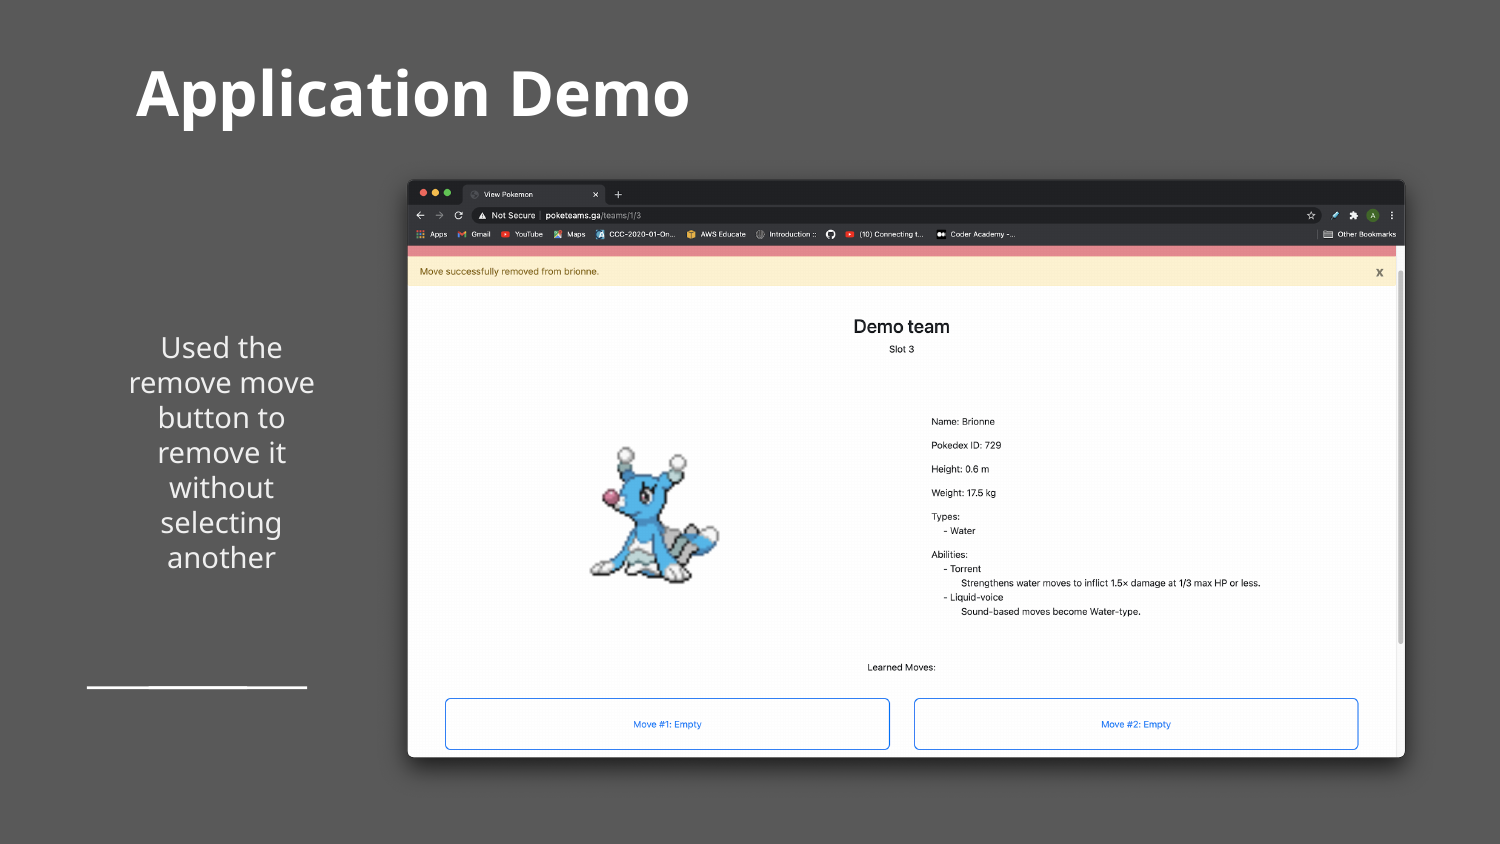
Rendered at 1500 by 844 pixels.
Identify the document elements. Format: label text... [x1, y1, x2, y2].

picture [374, 157, 1439, 802]
title Application Demo [121, 39, 1273, 150]
text_box Used the remove move button to remove it without selecting another [100, 314, 343, 589]
